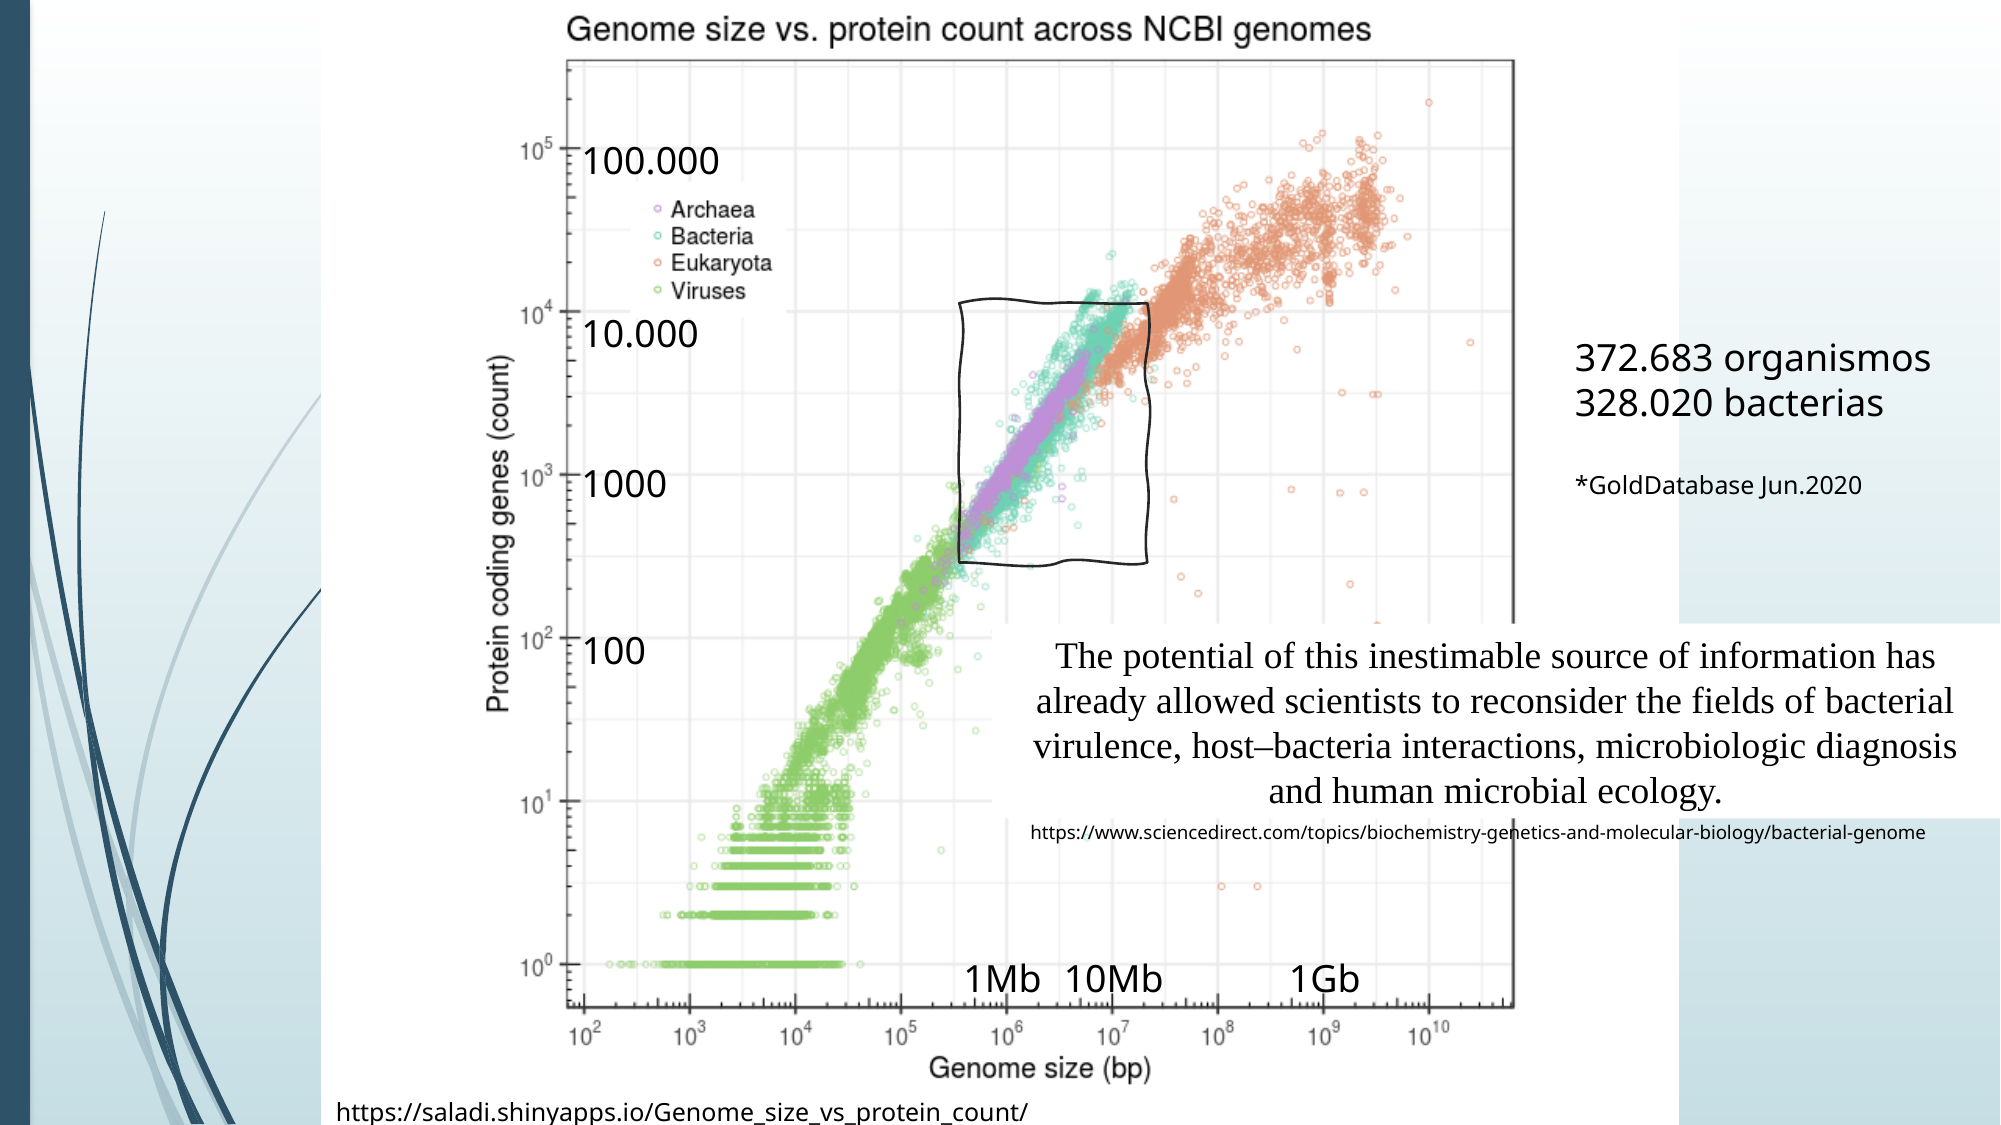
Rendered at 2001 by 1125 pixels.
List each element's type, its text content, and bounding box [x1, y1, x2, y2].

text_box The potential of this inestimable source of information has already allowed scientists to reconsider the fields of bacterial virulence, host–bacteria interactions, microbiologic diagnosis and human microbial ecology. [1682, 623, 2000, 813]
text_box 372.683 organismos 328.020 bacterias *GoldDatabase Jun.2020 [1682, 326, 1948, 507]
picture [320, 2, 1680, 1097]
text_box https://saladi.shinyapps.io/Genome_size_vs_protein_count/ [321, 1102, 1679, 1125]
text_box https://www.sciencedirect.com/topics/biochemistry-genetics-and-molecular-biology/bacterial-genome [1682, 813, 2000, 851]
